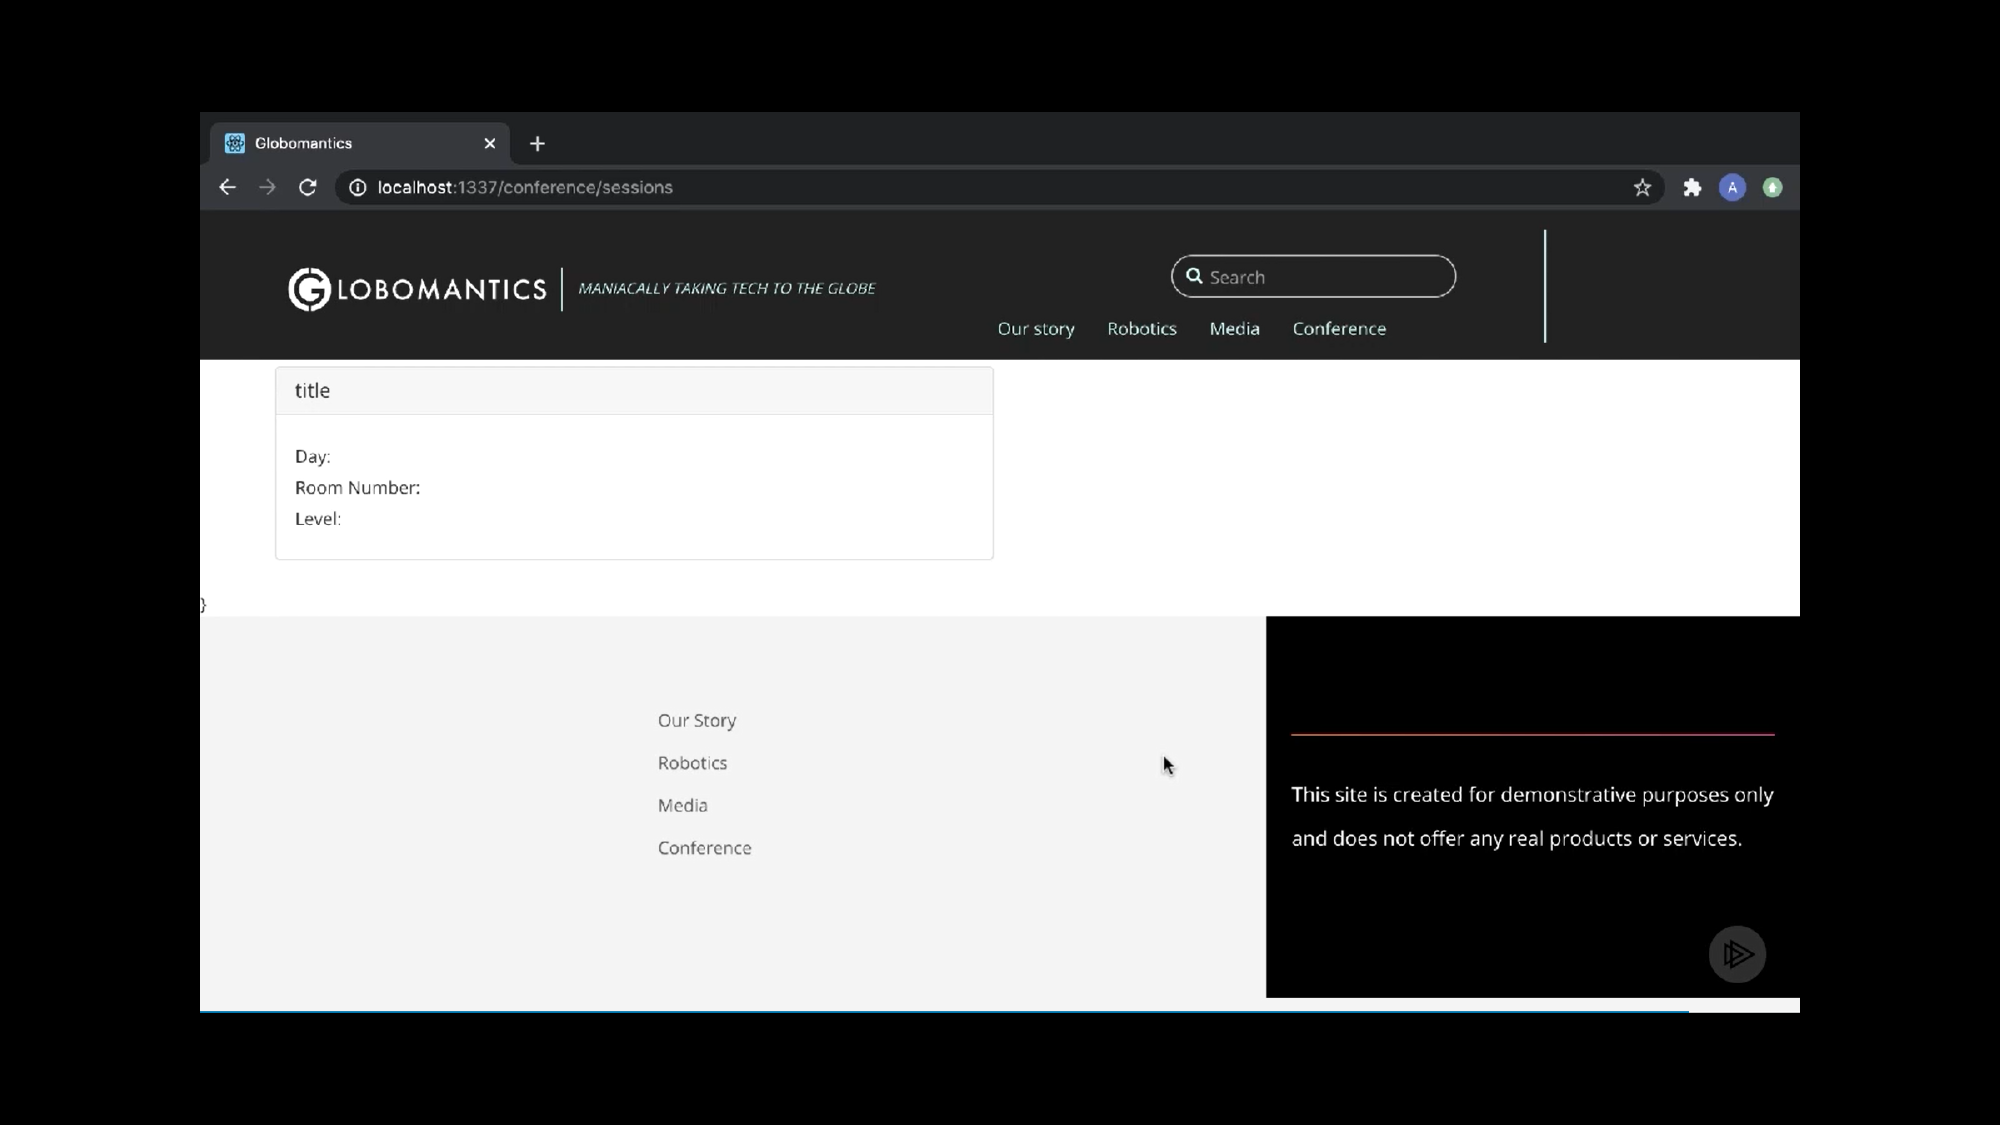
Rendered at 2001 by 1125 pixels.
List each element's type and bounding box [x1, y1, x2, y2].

picture [199, 112, 1800, 1013]
